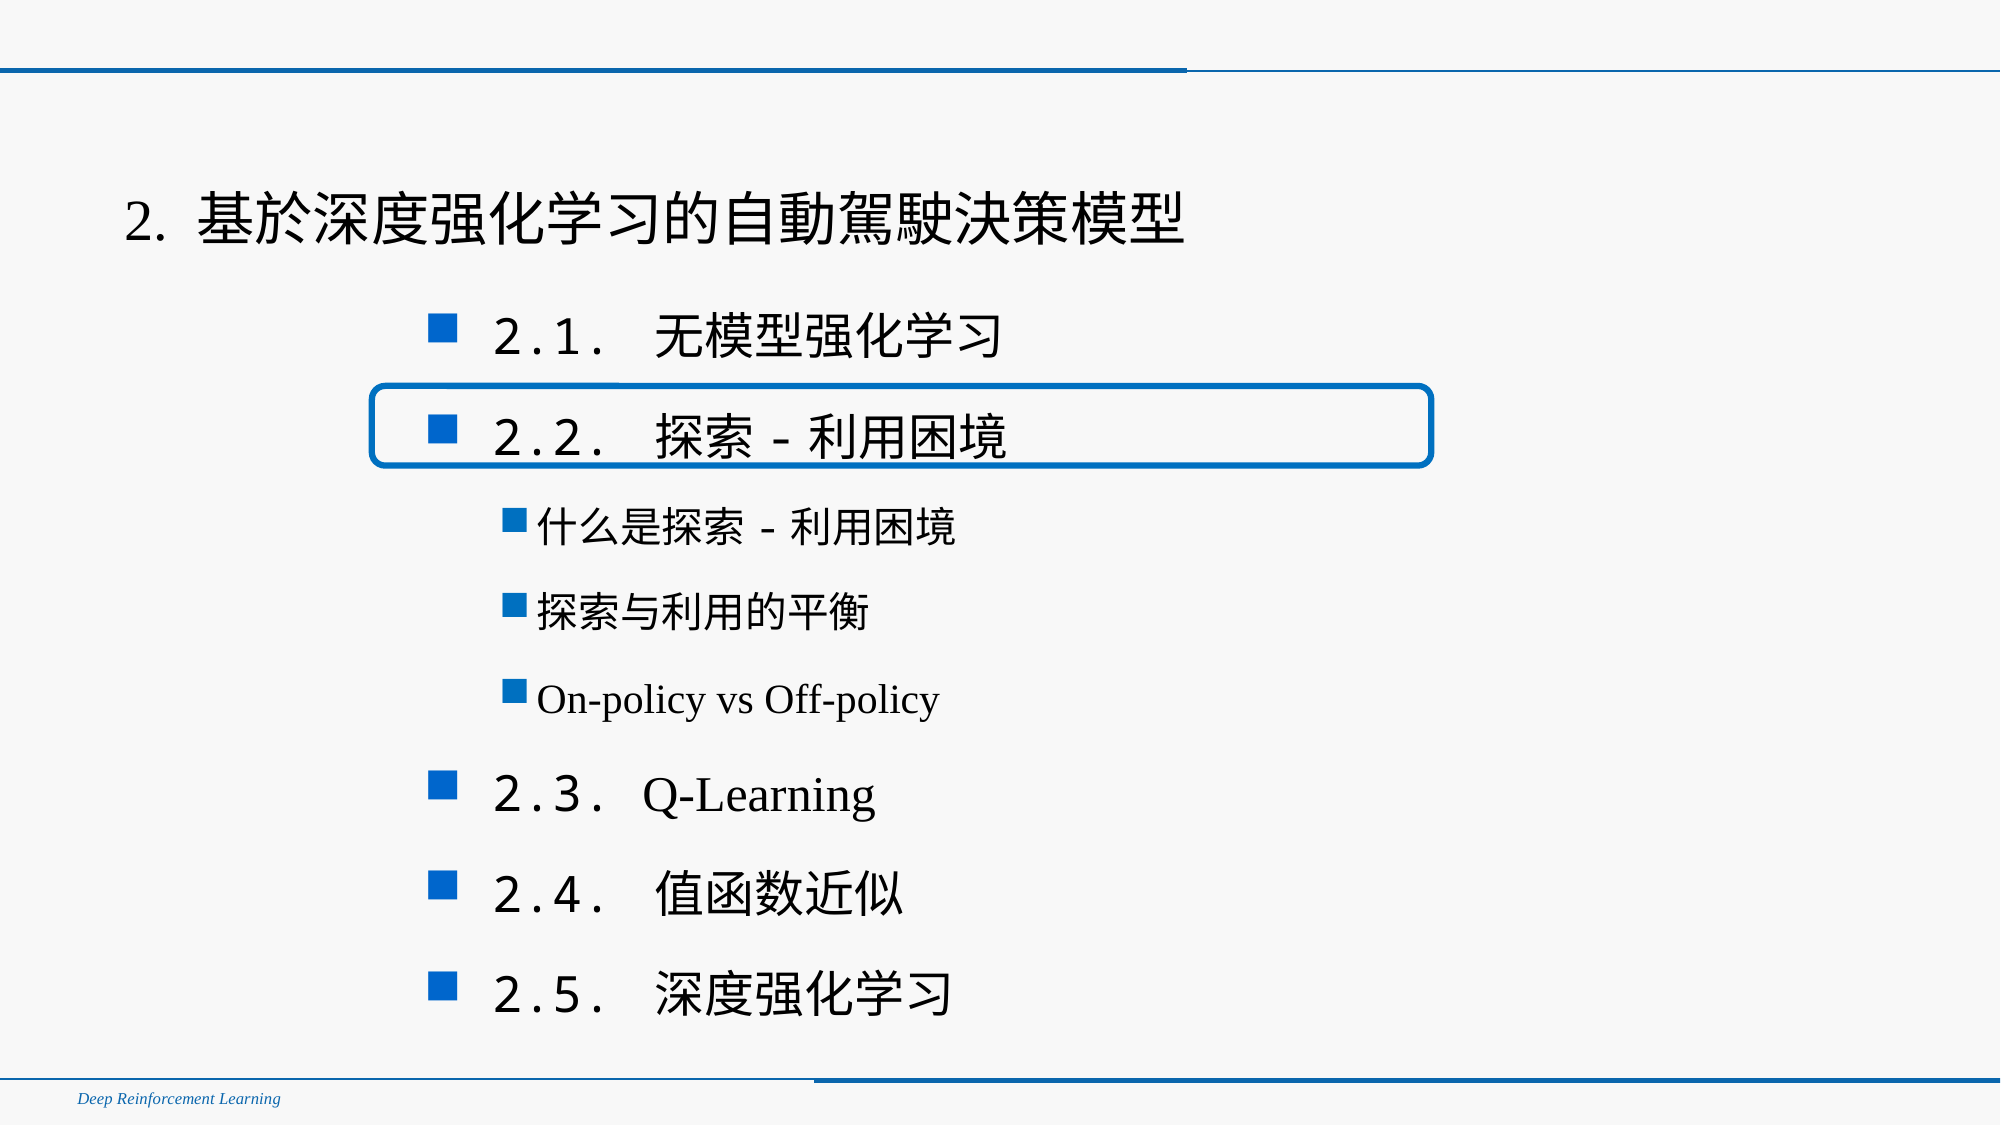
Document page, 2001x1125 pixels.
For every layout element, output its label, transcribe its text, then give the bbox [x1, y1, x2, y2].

text_box [370, 384, 1433, 467]
list 2. 基於深度强化学习的自動駕駛決策模型 2.1. 无模型强化学习 2.2. 探索-利用困境 什么是探索-利用困境 探索与利用的平衡 On-policy vs Off-policy 2.3. Q-Learning 2.4. 值函数近似 2.5. 深度强化学习 [109, 139, 1974, 986]
slide_number [1890, 1078, 1974, 1111]
